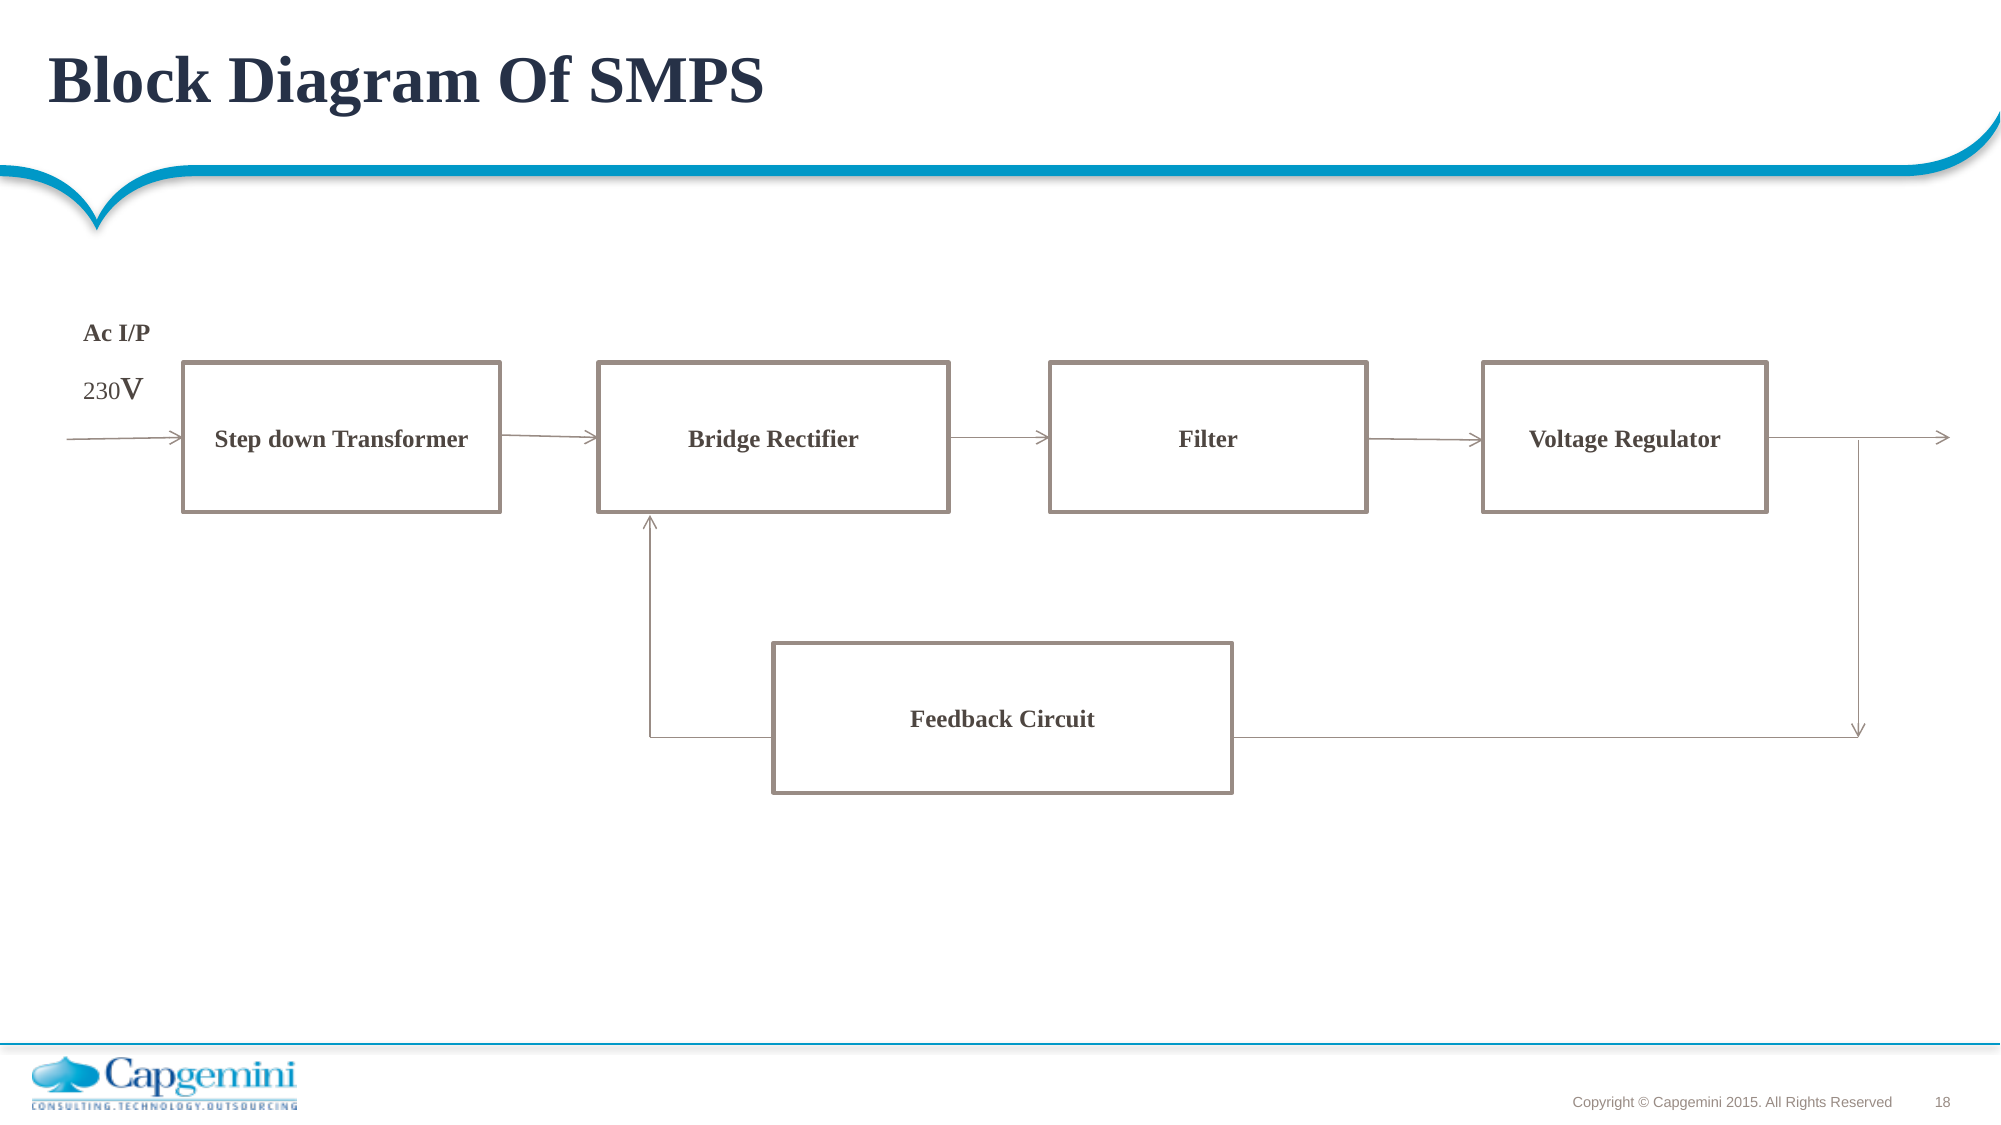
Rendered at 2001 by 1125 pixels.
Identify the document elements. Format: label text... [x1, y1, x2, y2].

title Block Diagram Of SMPS [0, 0, 2000, 165]
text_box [499, 434, 599, 438]
text_box Step down Transformer [181, 360, 502, 514]
text_box Bridge Rectifier [596, 360, 951, 514]
picture [32, 1056, 297, 1110]
text_box Feedback Circuit [771, 641, 1234, 795]
text_box Voltage Regulator [1481, 360, 1769, 514]
text_box Filter [1048, 360, 1369, 514]
list Ac I/P 230v DC I/p [65, 246, 1971, 1007]
